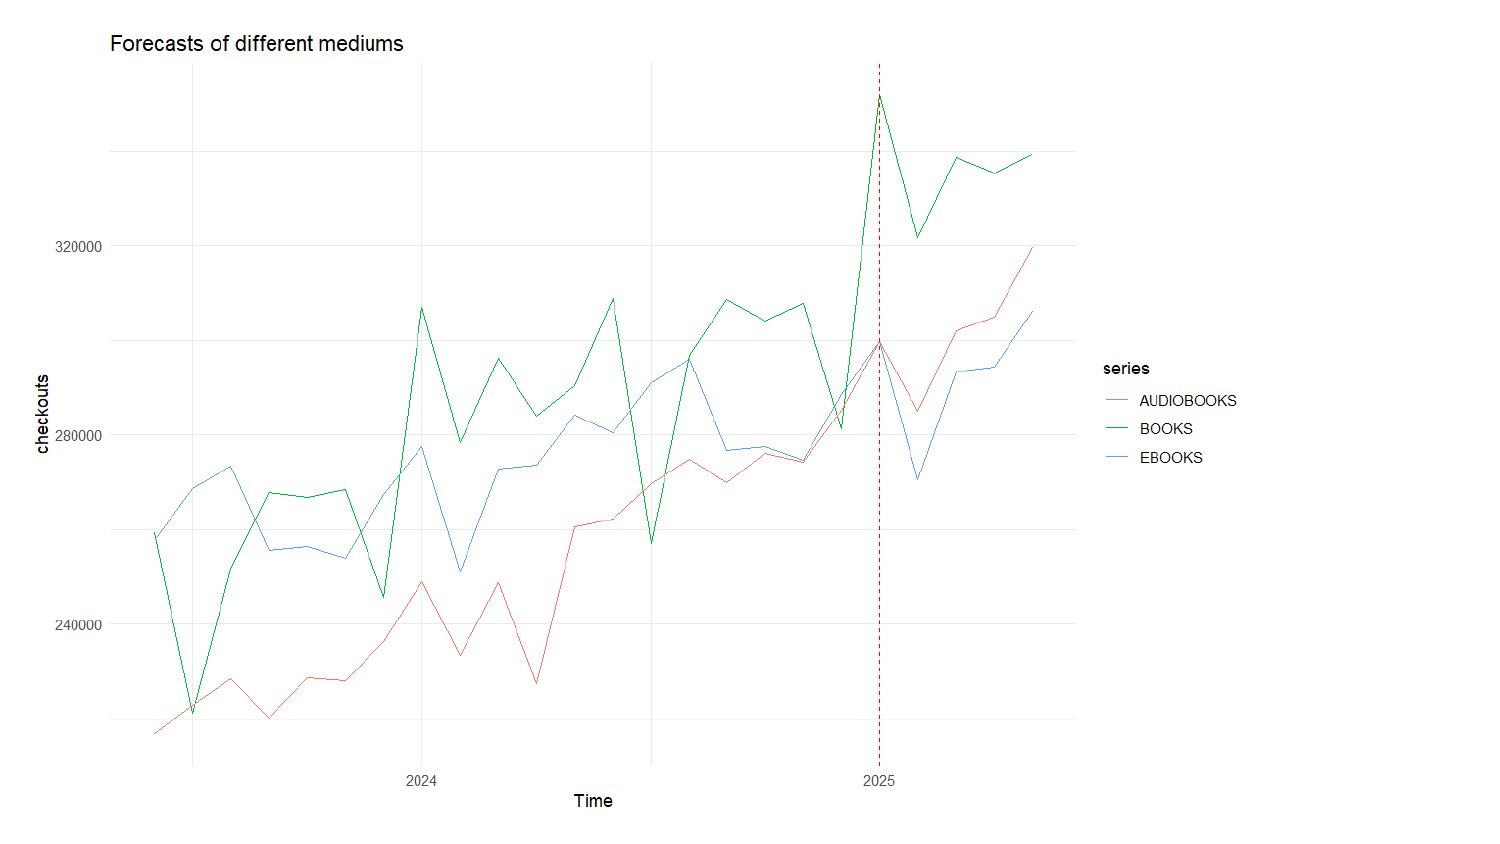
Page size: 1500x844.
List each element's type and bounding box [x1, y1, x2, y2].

picture [24, 24, 1255, 819]
